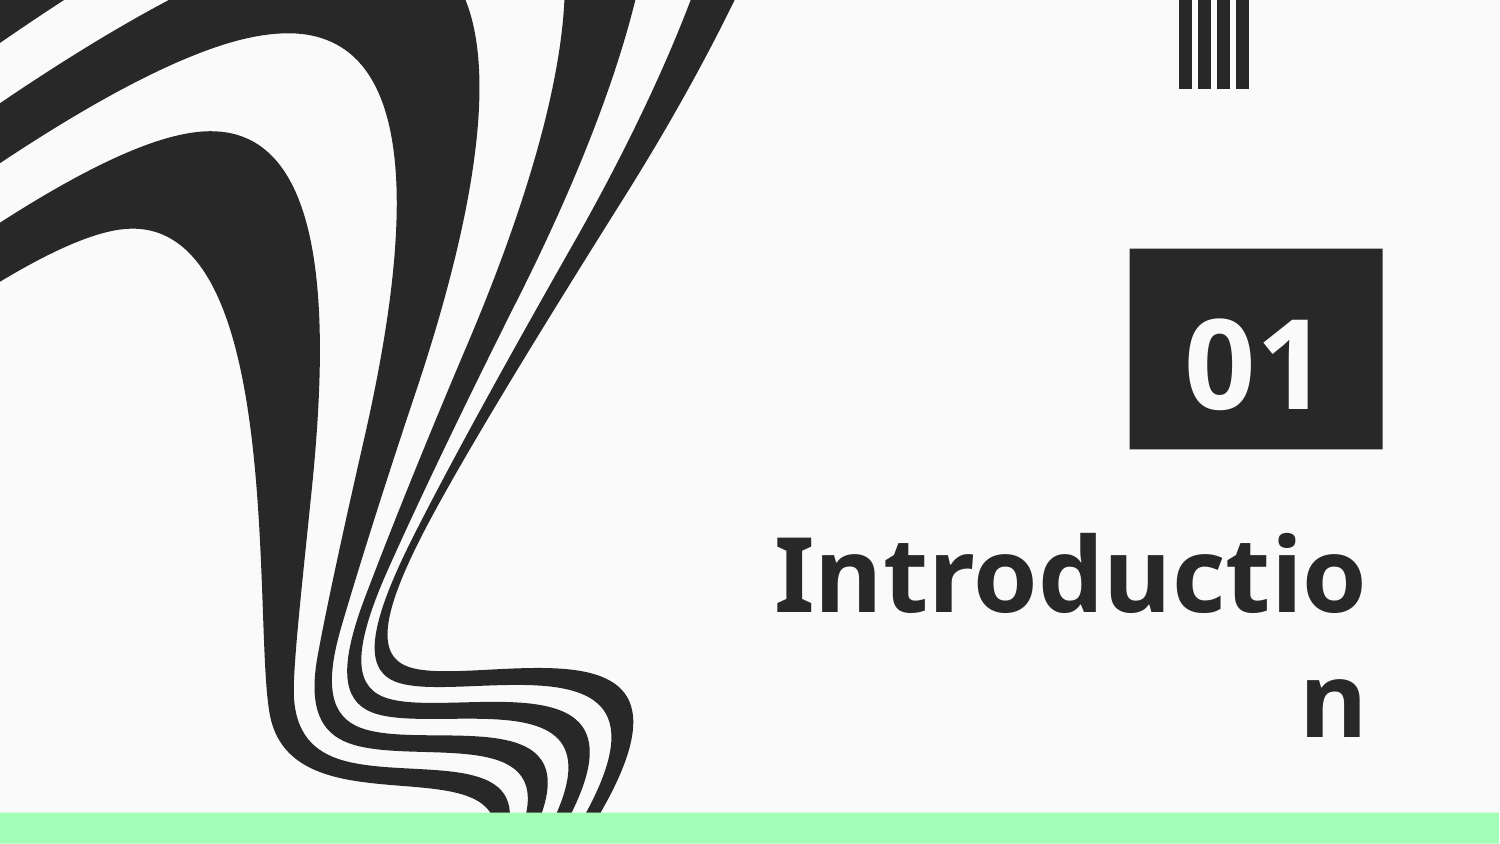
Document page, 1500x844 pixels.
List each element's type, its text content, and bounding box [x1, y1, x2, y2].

text_box [347, 0, 636, 813]
title 01 [1129, 248, 1383, 450]
text_box [0, 0, 548, 813]
text_box [374, 0, 735, 813]
title Introduction [705, 493, 1383, 629]
